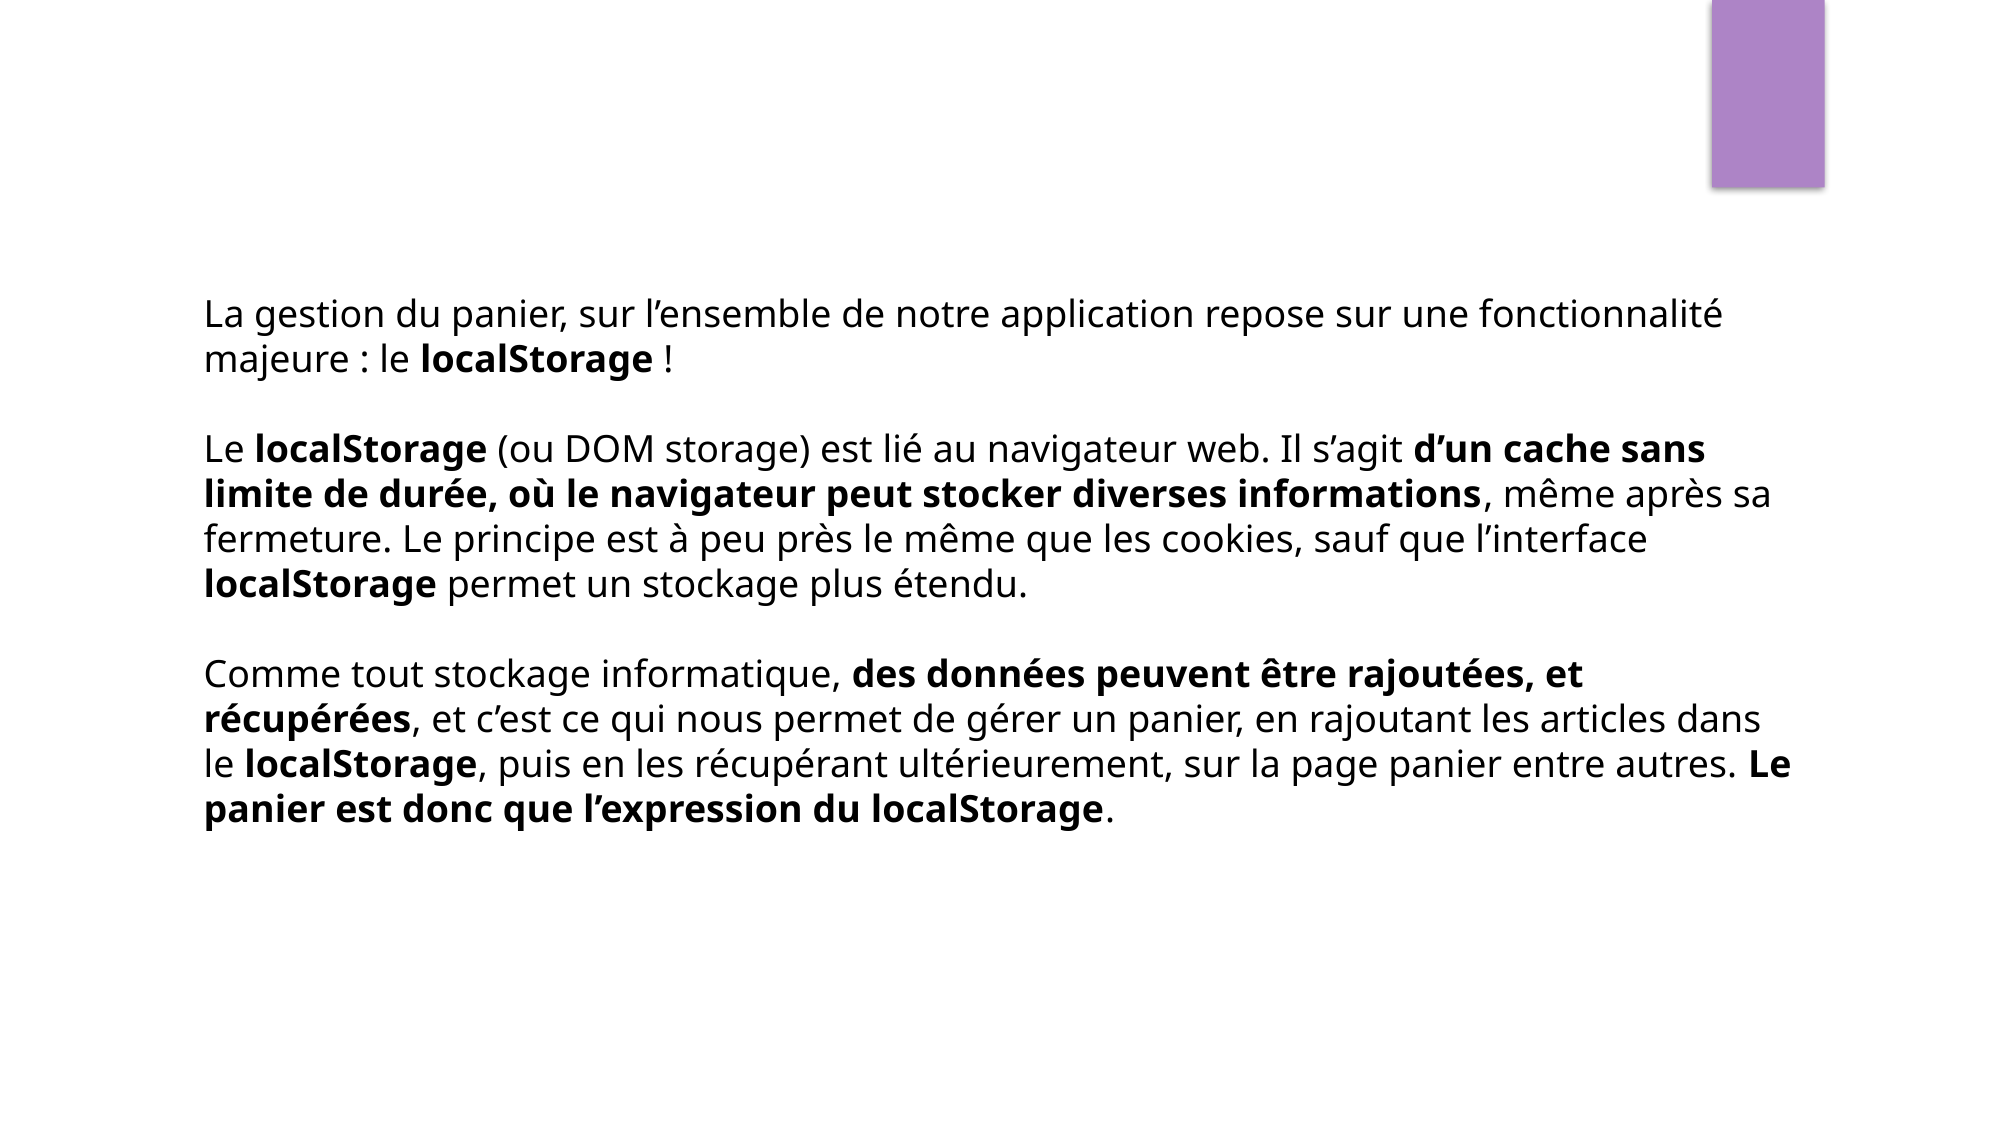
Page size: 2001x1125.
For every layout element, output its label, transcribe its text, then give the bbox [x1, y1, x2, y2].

text_box La gestion du panier, sur l’ensemble de notre application repose sur une fonctionnalité majeure : le localStorage ! Le localStorage (ou DOM storage) est lié au navigateur web. Il s’agit d’un cache sans limite de durée, où le navigateur peut stocker diverses informations, même après sa fermeture. Le principe est à peu près le même que les cookies, sauf que l’interface localStorage permet un stockage plus étendu. Comme tout stockage informatique, des données peuvent être rajoutées, et récupérées, et c’est ce qui nous permet de gérer un panier, en rajoutant les articles dans le localStorage, puis en les récupérant ultérieurement, sur la page panier entre autres. Le panier est donc que l’expression du localStorage. [188, 282, 1811, 837]
